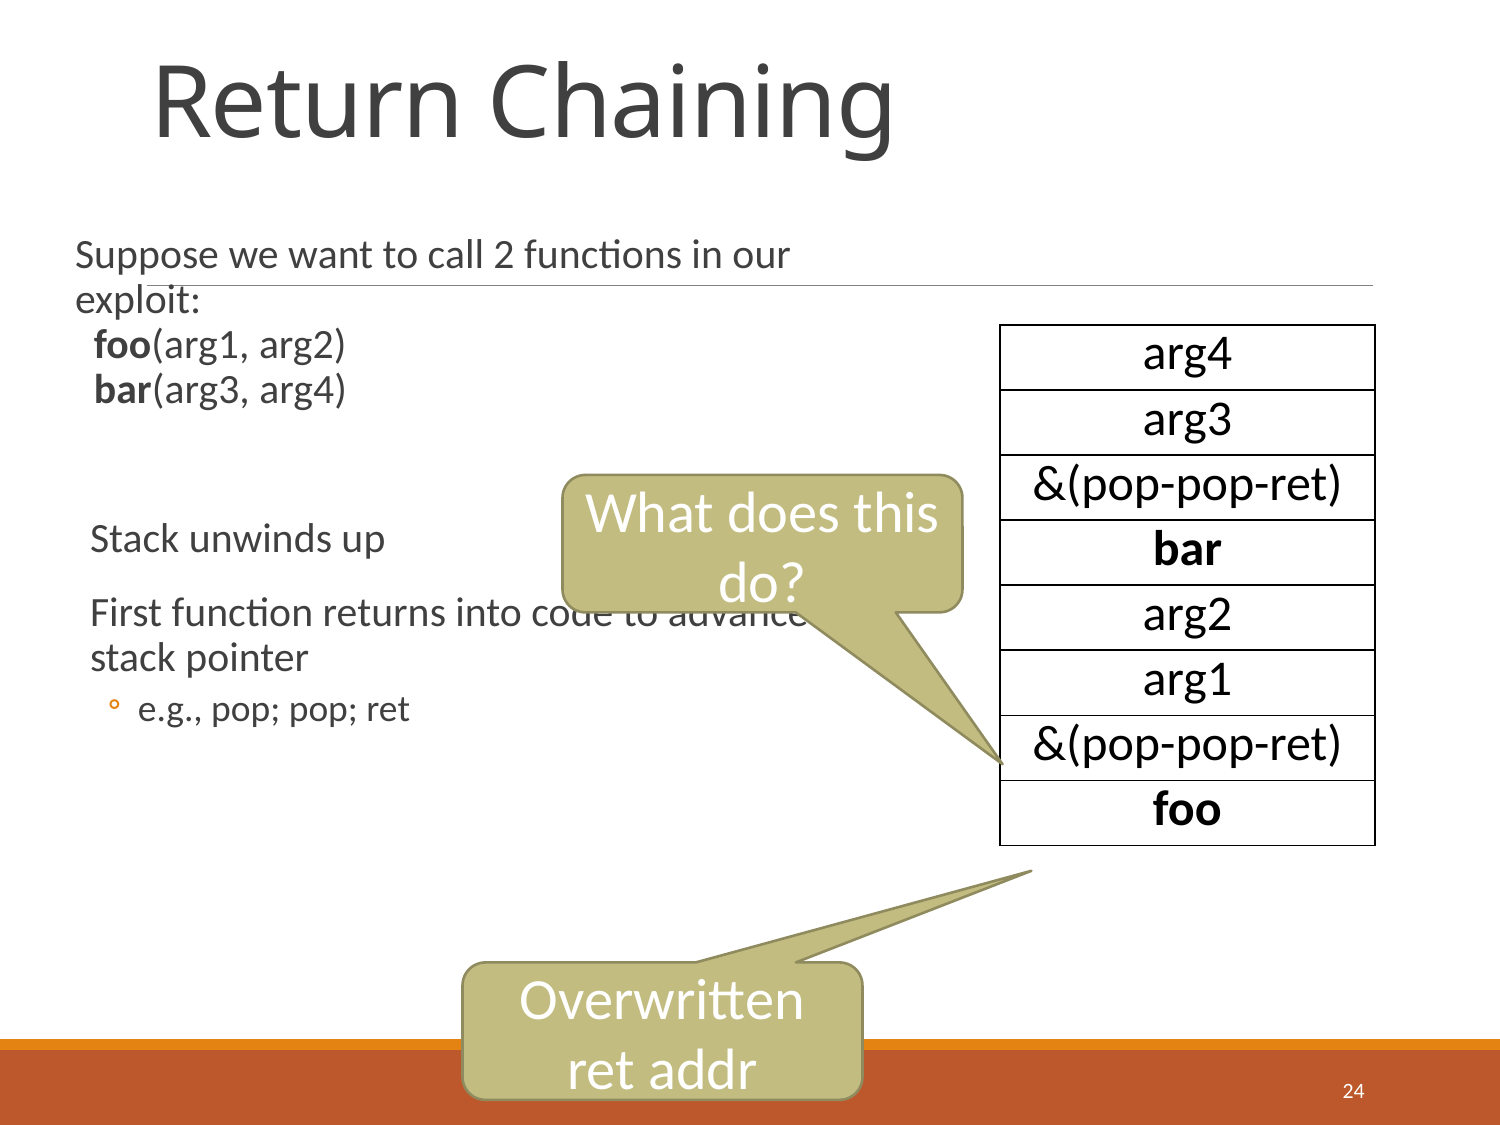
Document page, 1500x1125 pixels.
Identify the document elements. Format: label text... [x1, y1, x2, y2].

list Suppose we want to call 2 functions in our exploit: foo(arg1, arg2) bar(arg3, arg4) Stack unwinds up First function returns into code to advance stack pointer e.g., pop; pop; ret [75, 224, 863, 1005]
slide_number 24 [1218, 1059, 1380, 1120]
title Return Chaining [135, 47, 1373, 285]
table_cell arg1 [1001, 651, 1374, 715]
text_box What does this do? [561, 473, 1004, 766]
table_header arg4 [1001, 326, 1374, 389]
table_cell arg3 [1001, 391, 1374, 454]
table_cell foo [1001, 781, 1374, 845]
text_box Overwritten ret addr [461, 869, 1033, 1102]
table_cell &(pop-pop-ret) [1001, 716, 1374, 780]
table_cell &(pop-pop-ret) [1001, 456, 1374, 519]
table_cell arg2 [1001, 586, 1374, 649]
table_cell bar [1001, 521, 1374, 584]
